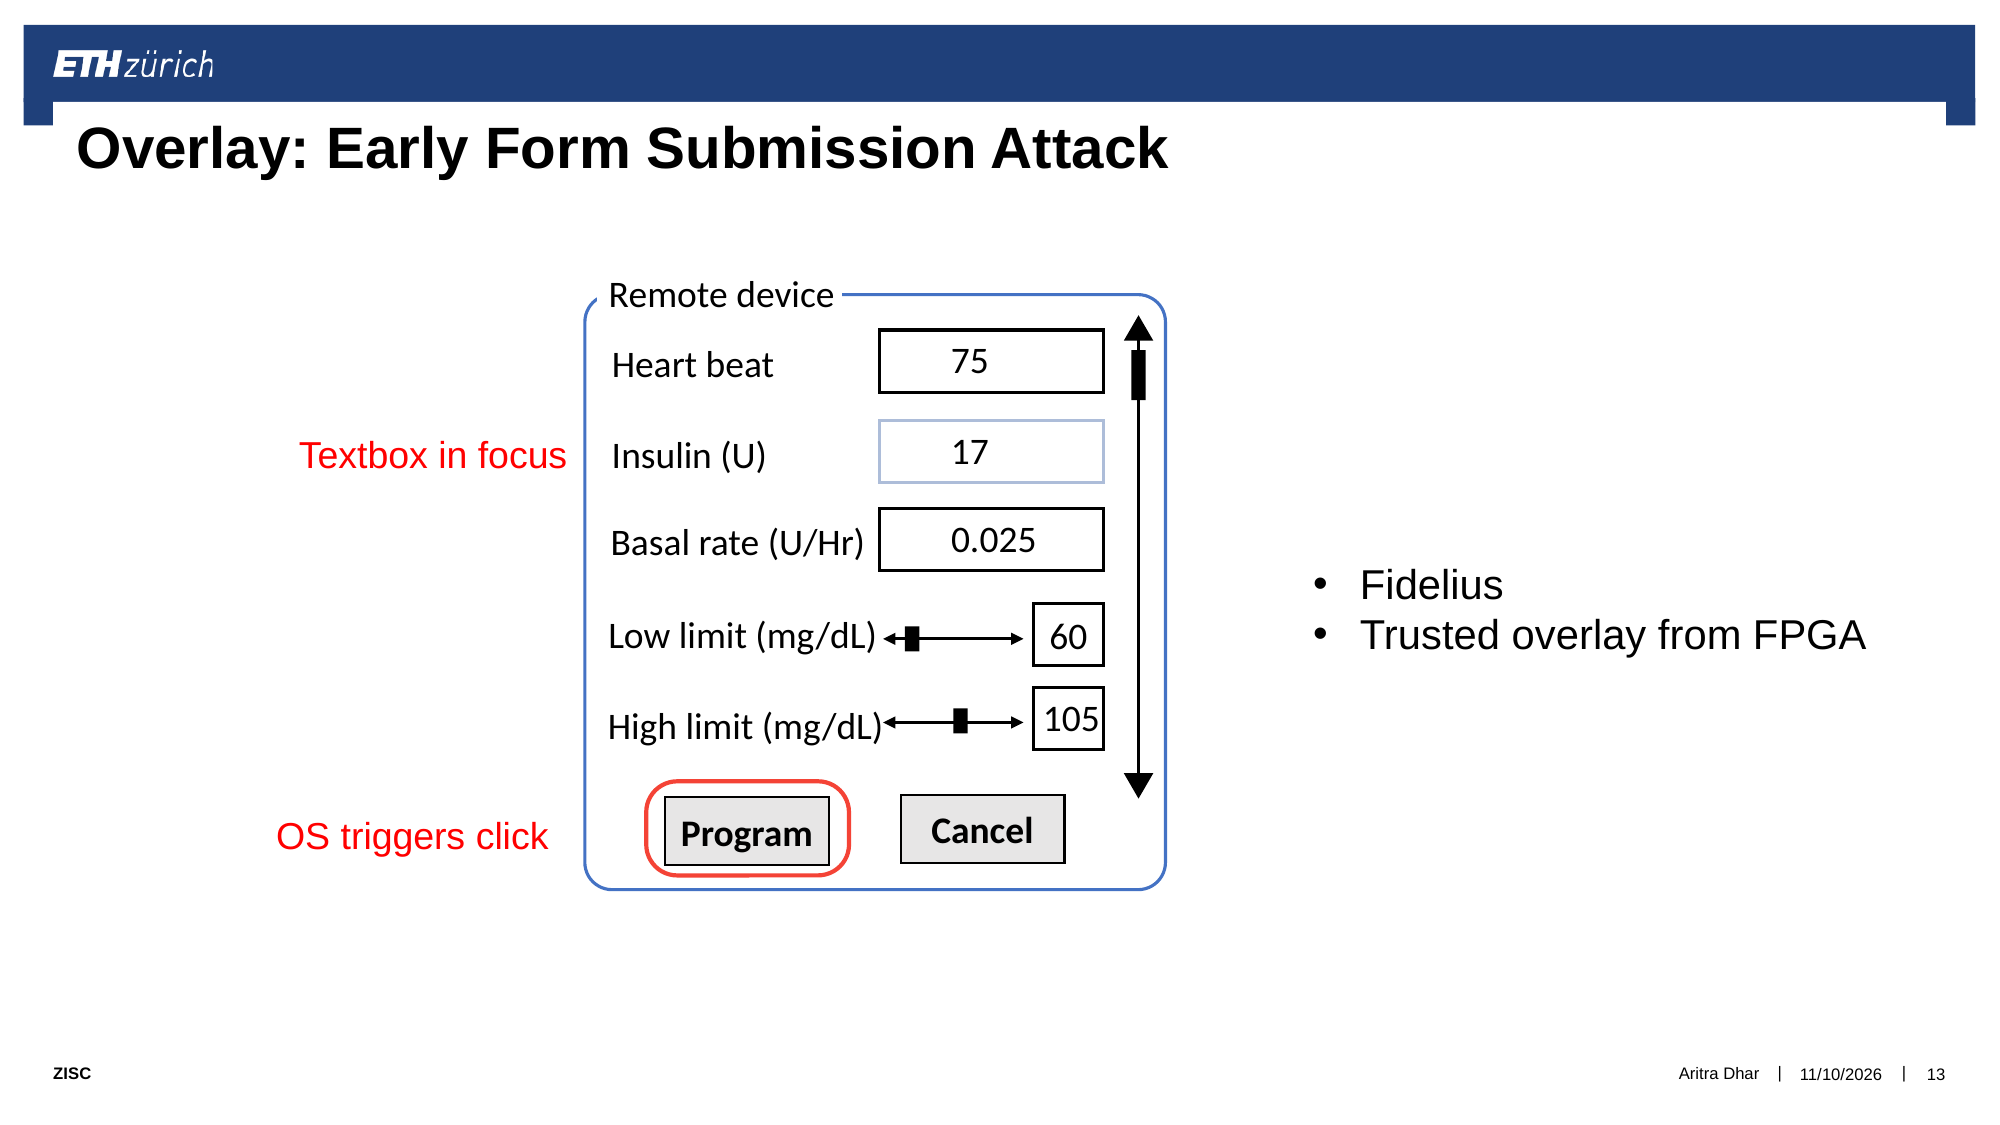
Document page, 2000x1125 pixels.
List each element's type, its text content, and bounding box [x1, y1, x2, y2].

footer Aritra Dhar [999, 1034, 1760, 1111]
title Overlay: Early Form Submission Attack [53, 101, 1946, 262]
text_box Textbox in focus [284, 423, 579, 484]
slide_number 13 [1906, 1034, 1966, 1112]
text_box Fidelius Trusted overlay from FPGA [1298, 550, 1938, 716]
text_box OS triggers click [261, 804, 579, 865]
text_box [584, 261, 1166, 890]
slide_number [1790, 1034, 1892, 1112]
